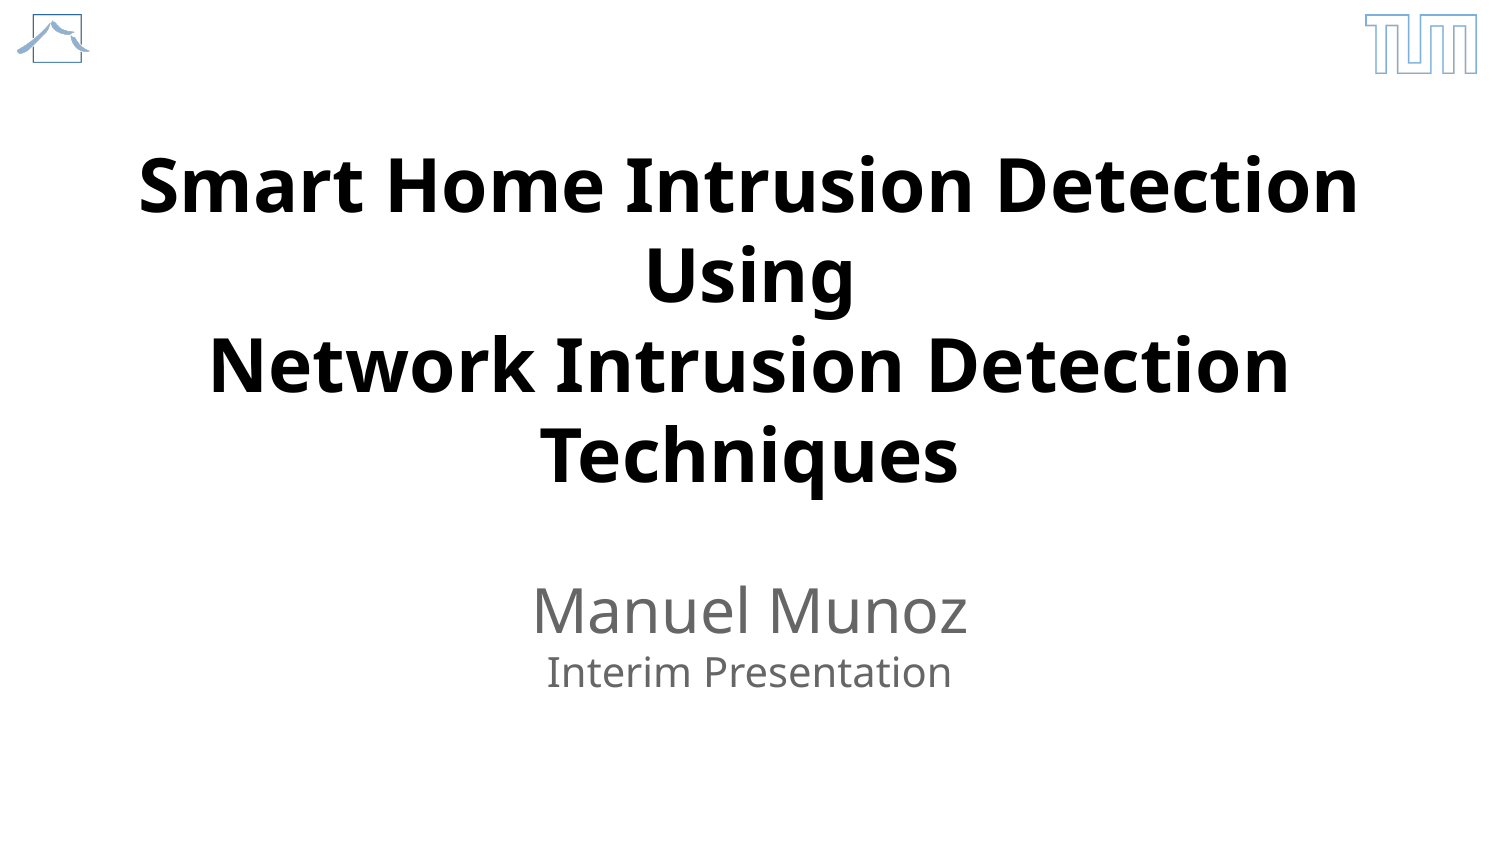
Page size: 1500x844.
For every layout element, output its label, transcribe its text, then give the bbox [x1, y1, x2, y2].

picture [17, 14, 90, 63]
subtitle Manuel Munoz Interim Presentation [112, 555, 1388, 713]
title Smart Home Intrusion Detection Using Network Intrusion Detection Techniques [112, 115, 1388, 513]
